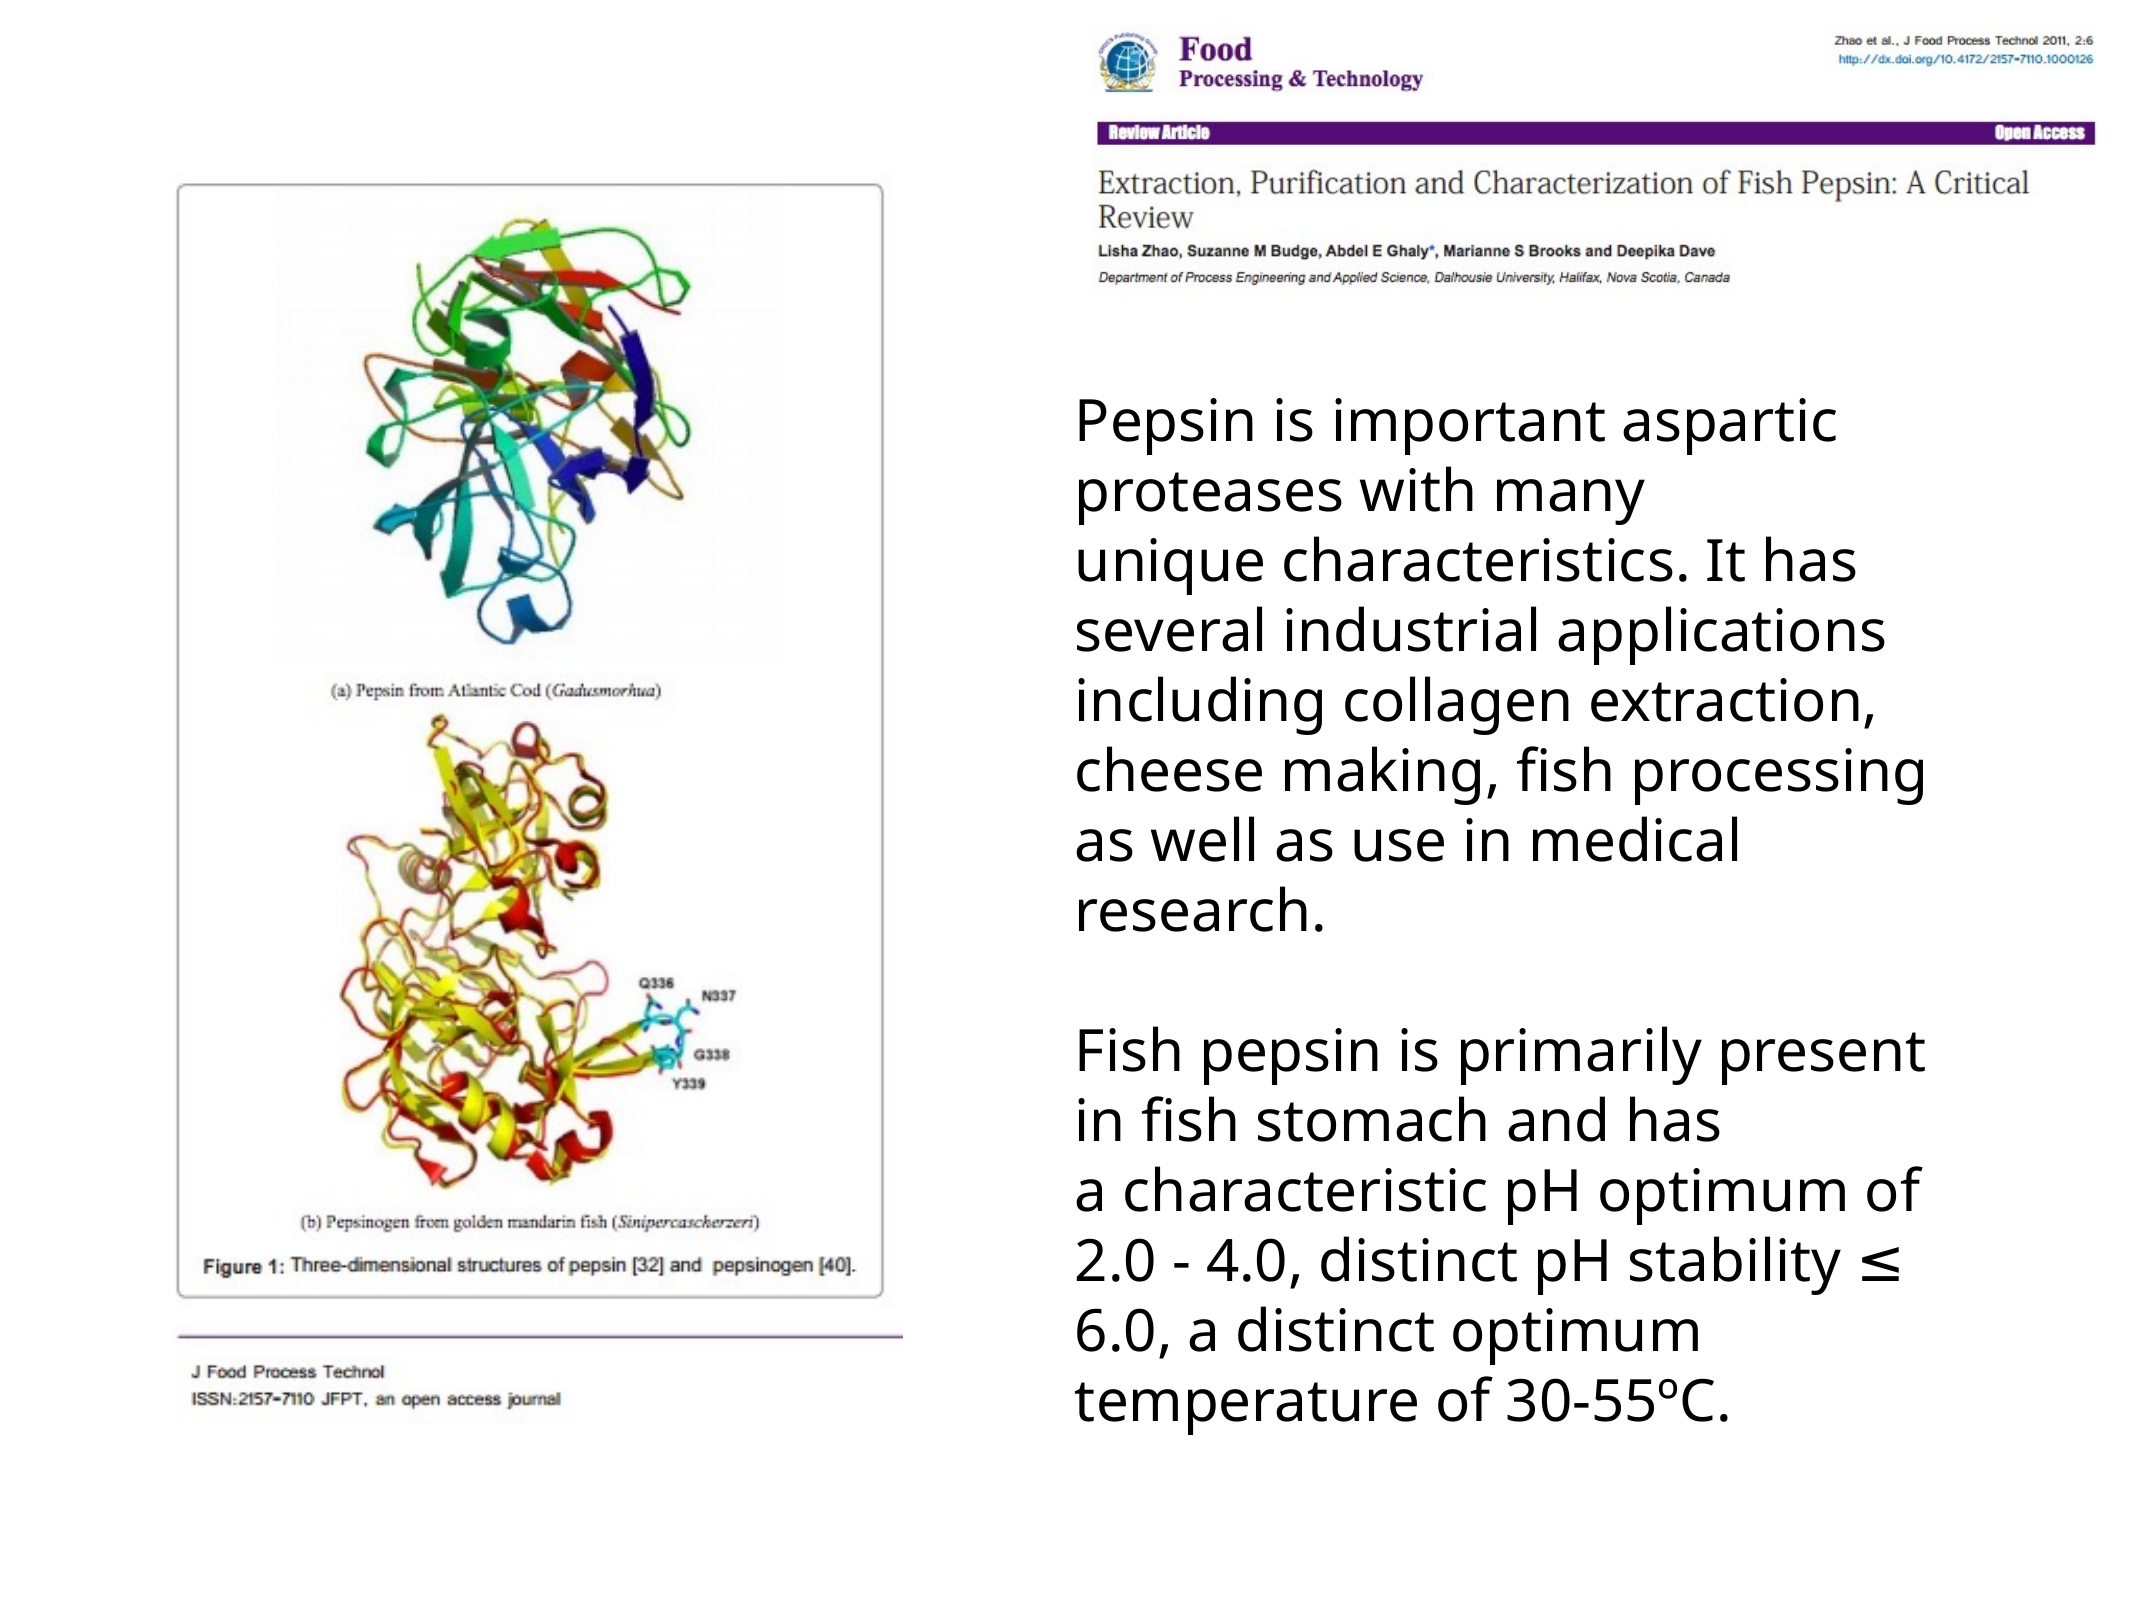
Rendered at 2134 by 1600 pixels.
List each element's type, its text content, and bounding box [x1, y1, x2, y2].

text_box Pepsin is important aspartic proteases with many unique characteristics. It has several industrial applications including collagen extraction, cheese making, fish processing as well as use in medical research. Fish pepsin is primarily present in fish stomach and has a characteristic pH optimum of 2.0 - 4.0, distinct pH stability ≤ 6.0, a distinct optimum temperature of 30-55ºC. [1066, 375, 1947, 1442]
picture [141, 156, 903, 1443]
picture [1092, 2, 2134, 298]
